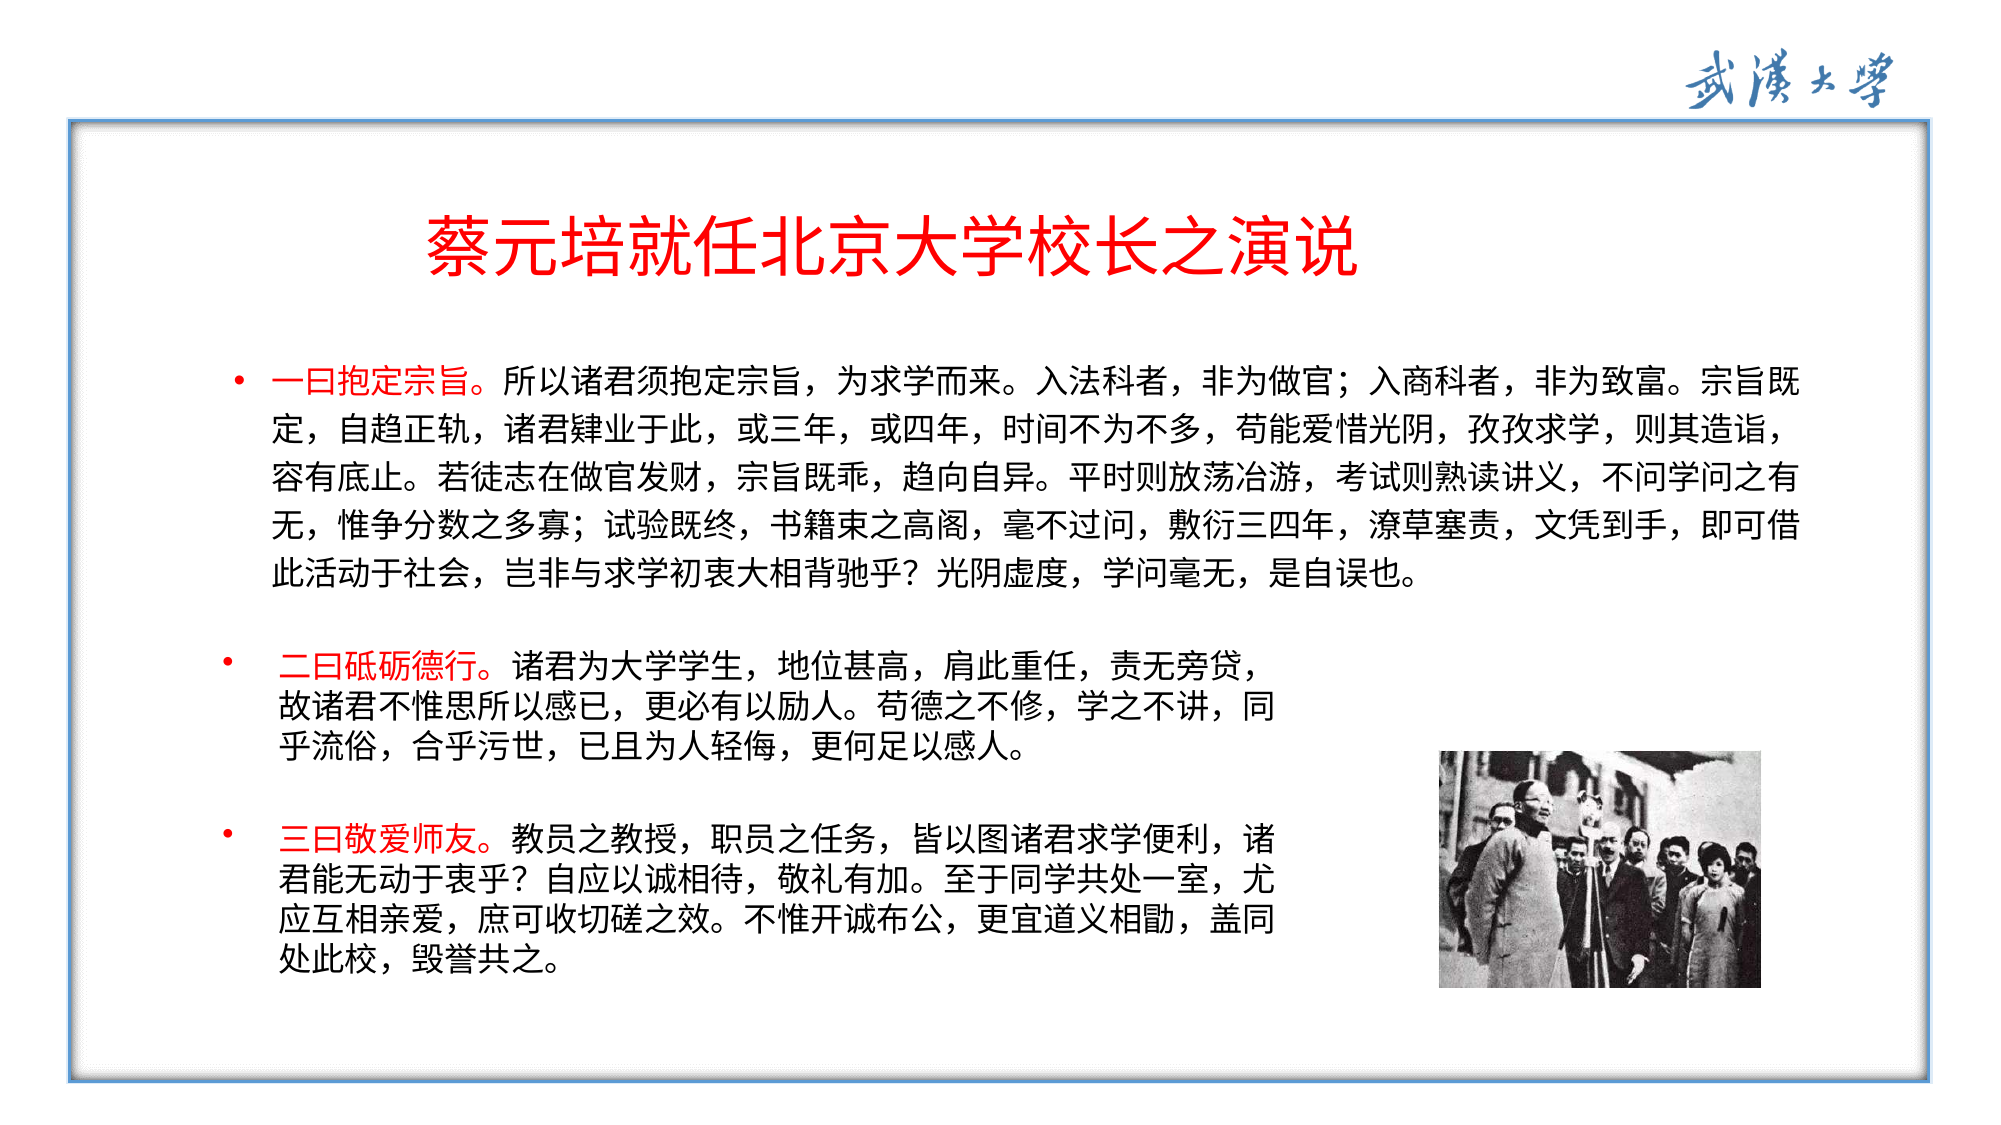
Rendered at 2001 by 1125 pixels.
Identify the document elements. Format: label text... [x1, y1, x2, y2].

picture [66, 117, 1933, 1084]
text_box 二曰砥砺德行。诸君为大学学生，地位甚高，肩此重任，责无旁贷，故诸君不惟思所以感已，更必有以励人。苟德之不修，学之不讲，同乎流俗，合乎污世，已且为人轻侮，更何足以感人。 三曰敬爱师友。教员之教授，职员之任务，皆以图诸君求学便利，诸君能无动于衷乎？自应以诚相待，敬礼有加。至于同学共处一室，尤应互相亲爱，庶可收切磋之效。不惟开诚布公，更宜道义相勖，盖同处此校，毁誉共之。 [207, 591, 1308, 1125]
list 一曰抱定宗旨。所以诸君须抱定宗旨，为求学而来。入法科者，非为做官；入商科者，非为致富。宗旨既定，自趋正轨，诸君肄业于此，或三年，或四年，时间不为不多，苟能爱惜光阴，孜孜求学，则其造诣，容有底止。若徒志在做官发财，宗旨既乖，趋向自异。平时则放荡冶游，考试则熟读讲义，不问学问之有无，惟争分数之多寡；试验既终，书籍束之高阁，毫不过问，敷衍三四年，潦草塞责，文凭到手，即可借此活动于社会，岂非与求学初衷大相背驰乎？光阴虚度，学问毫无，是自误也。 [218, 344, 1828, 661]
title 蔡元培就任北京大学校长之演说 [411, 206, 1762, 344]
